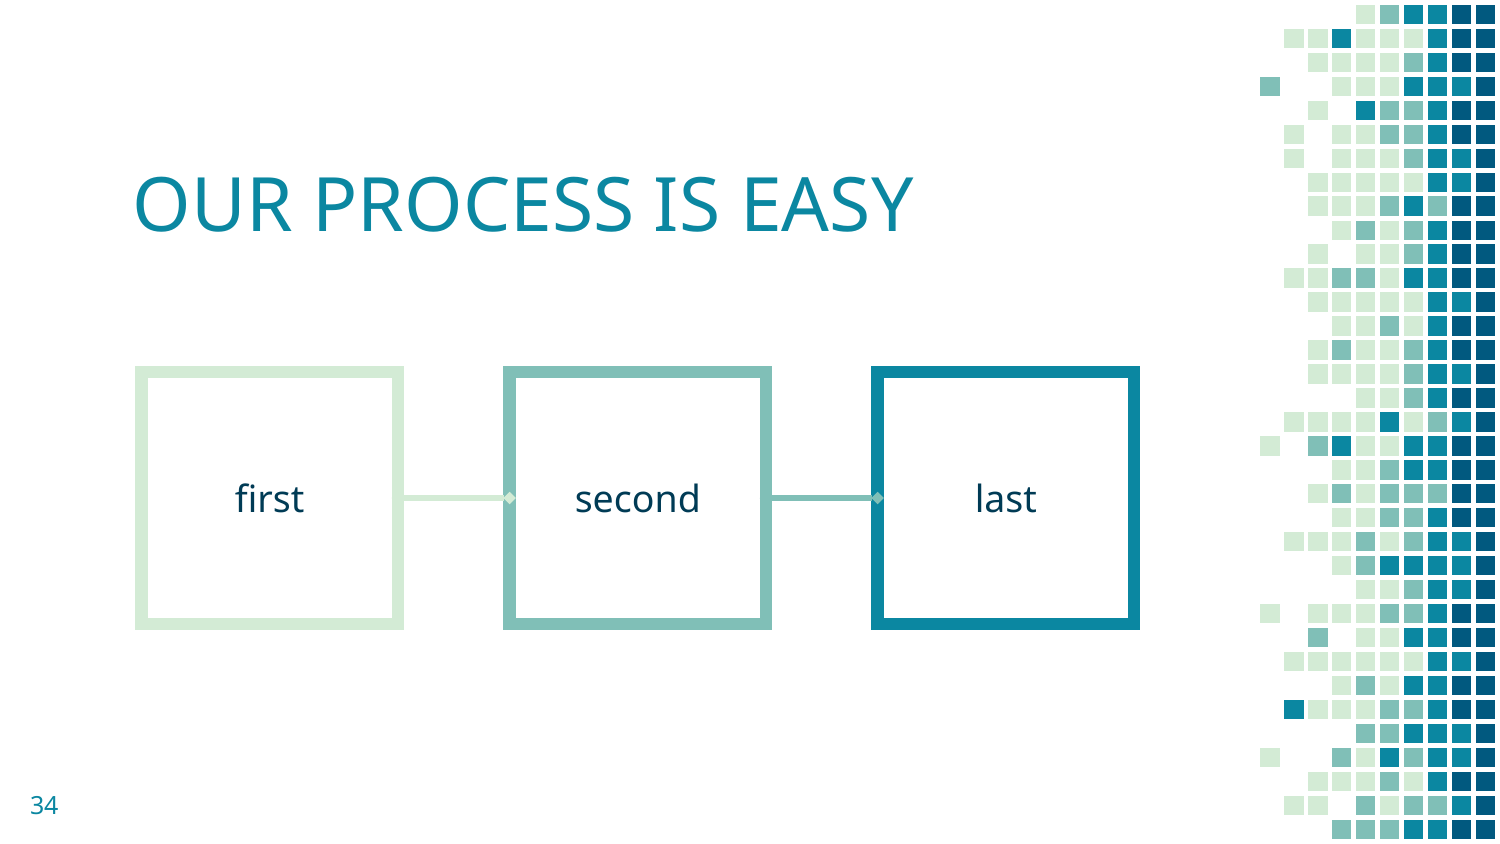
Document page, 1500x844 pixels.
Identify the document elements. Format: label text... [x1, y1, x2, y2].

text_box last [877, 371, 1134, 625]
text_box first [141, 371, 398, 625]
slide_number 34 [15, 774, 105, 839]
text_box second [509, 371, 767, 625]
title OUR PROCESS IS EASY [117, 121, 1227, 262]
